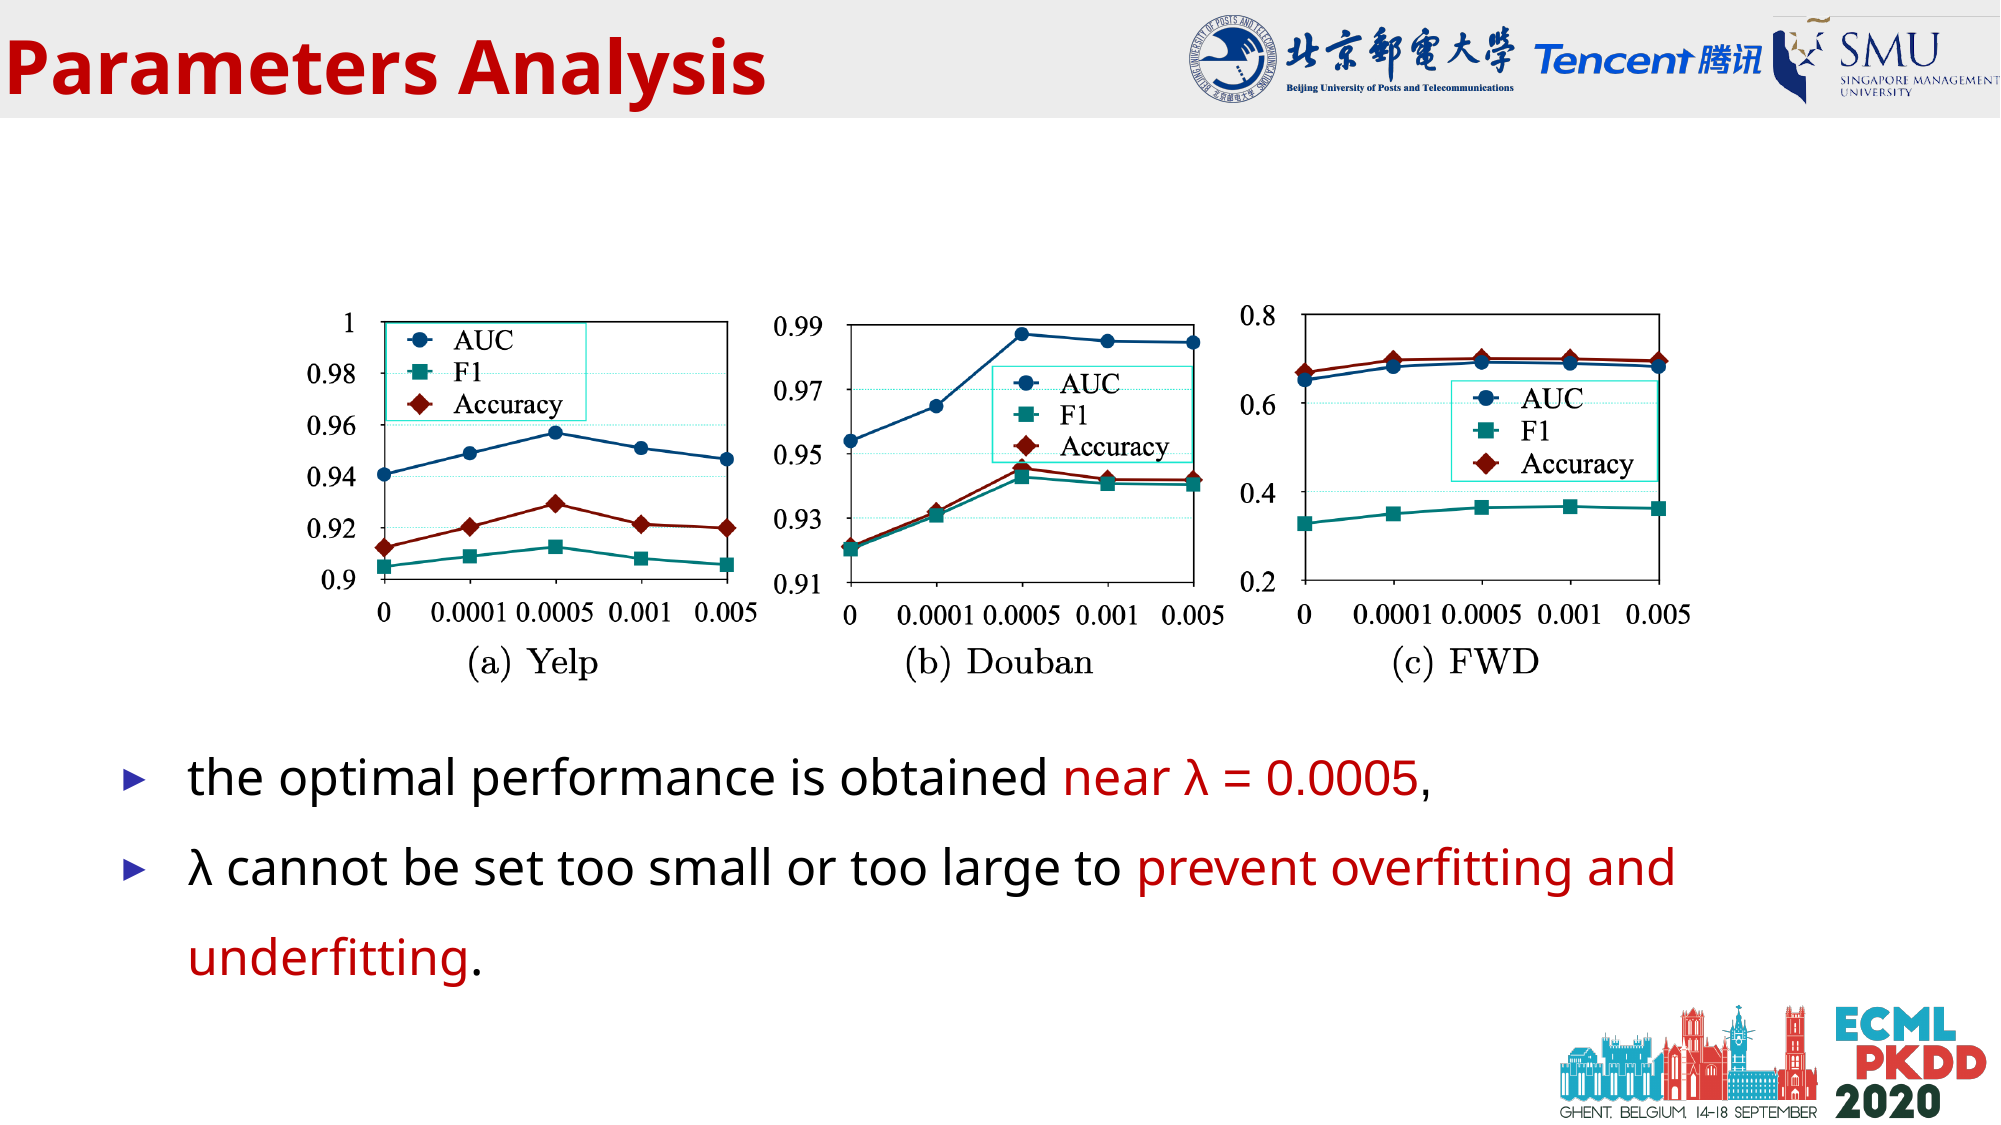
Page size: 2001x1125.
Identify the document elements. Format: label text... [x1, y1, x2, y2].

text_box [0, 0, 2000, 118]
picture [1534, 44, 1762, 74]
picture [1549, 1001, 2000, 1125]
text_box Parameters Analysis [0, 12, 784, 117]
text_box the optimal performance is obtained near λ = 0.0005, λ cannot be set too small or too large to prevent overfitting and underfitting. [98, 708, 1902, 993]
picture [1180, 7, 1524, 111]
picture [1772, 15, 2000, 105]
picture [302, 299, 1698, 687]
